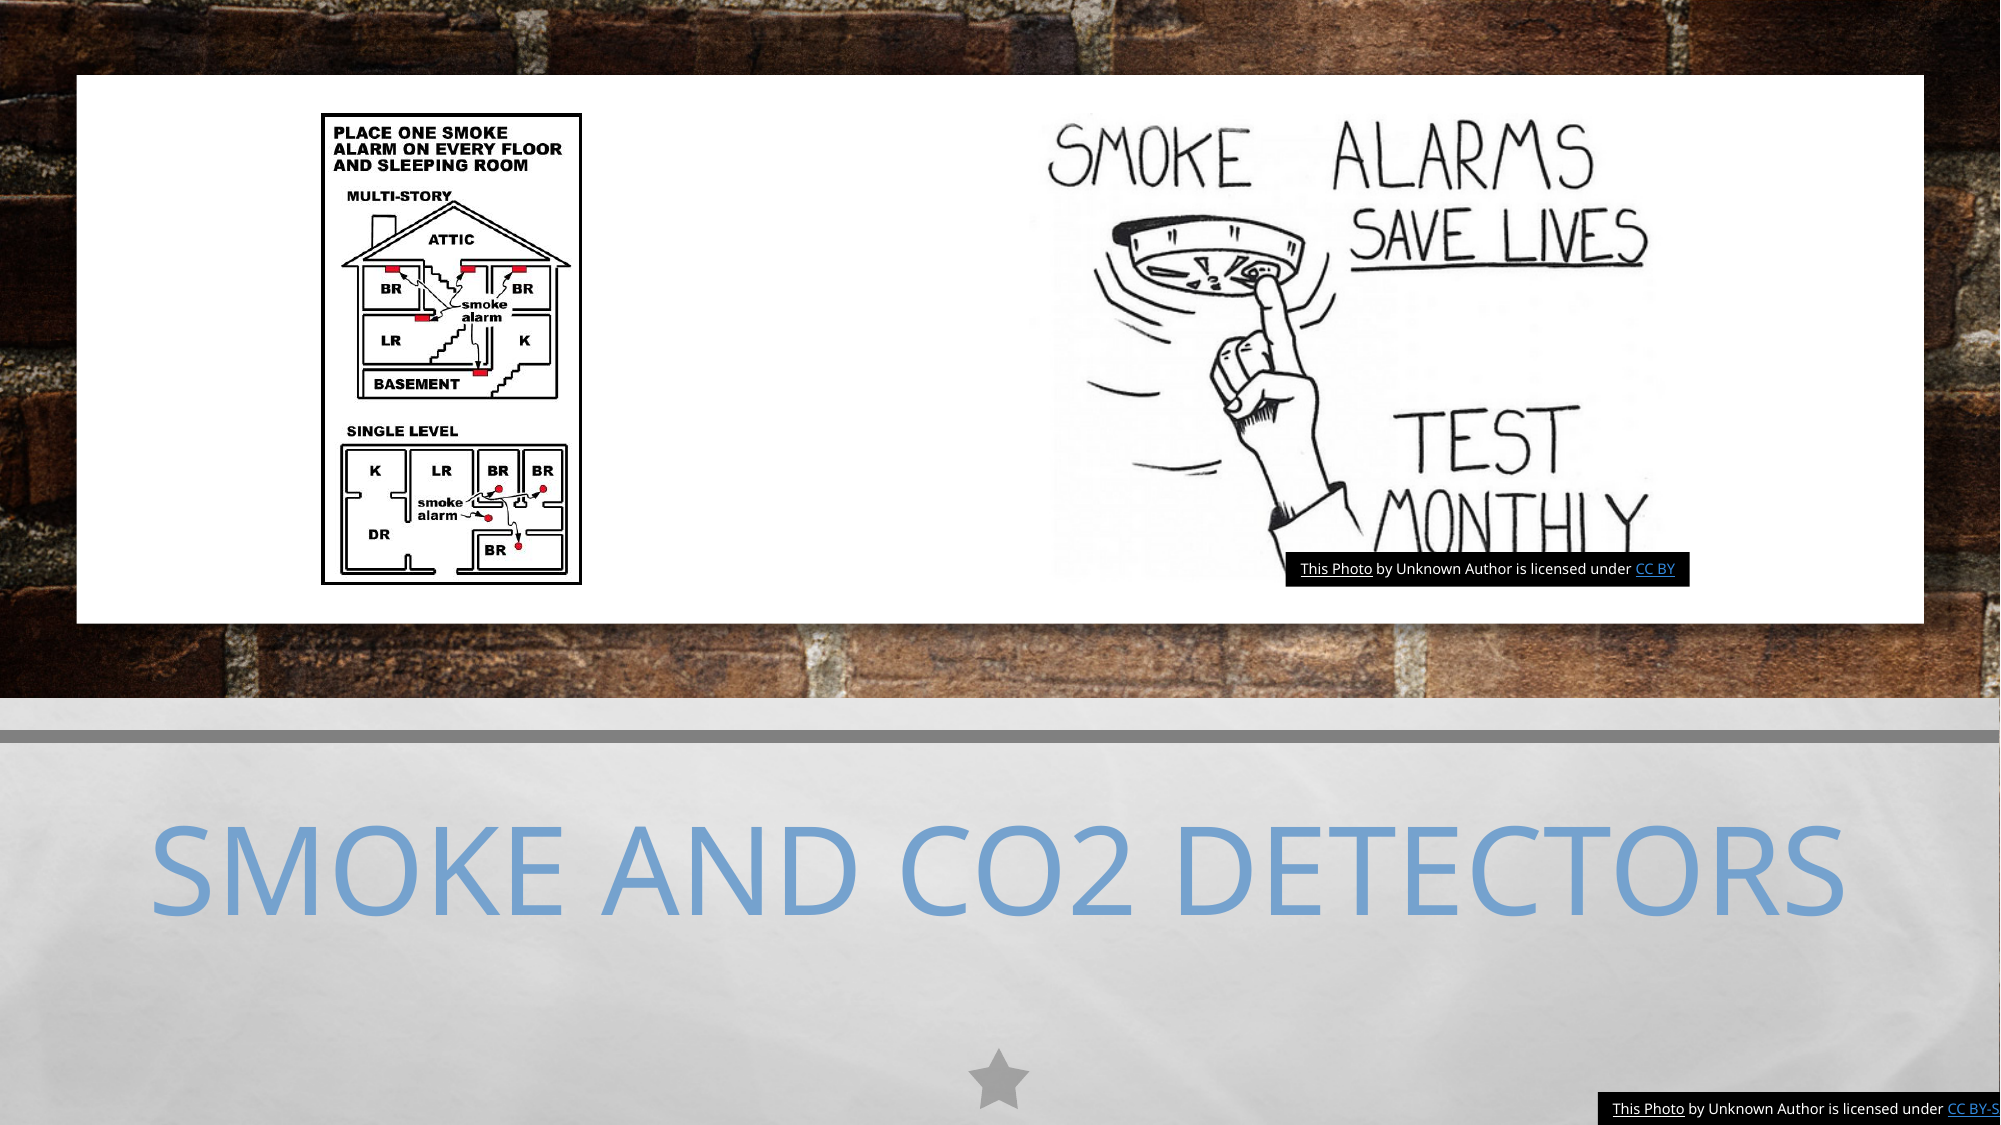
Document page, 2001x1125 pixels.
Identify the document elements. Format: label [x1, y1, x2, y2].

list [1029, 113, 1668, 586]
picture [0, 0, 2000, 736]
picture [0, 738, 2000, 1125]
